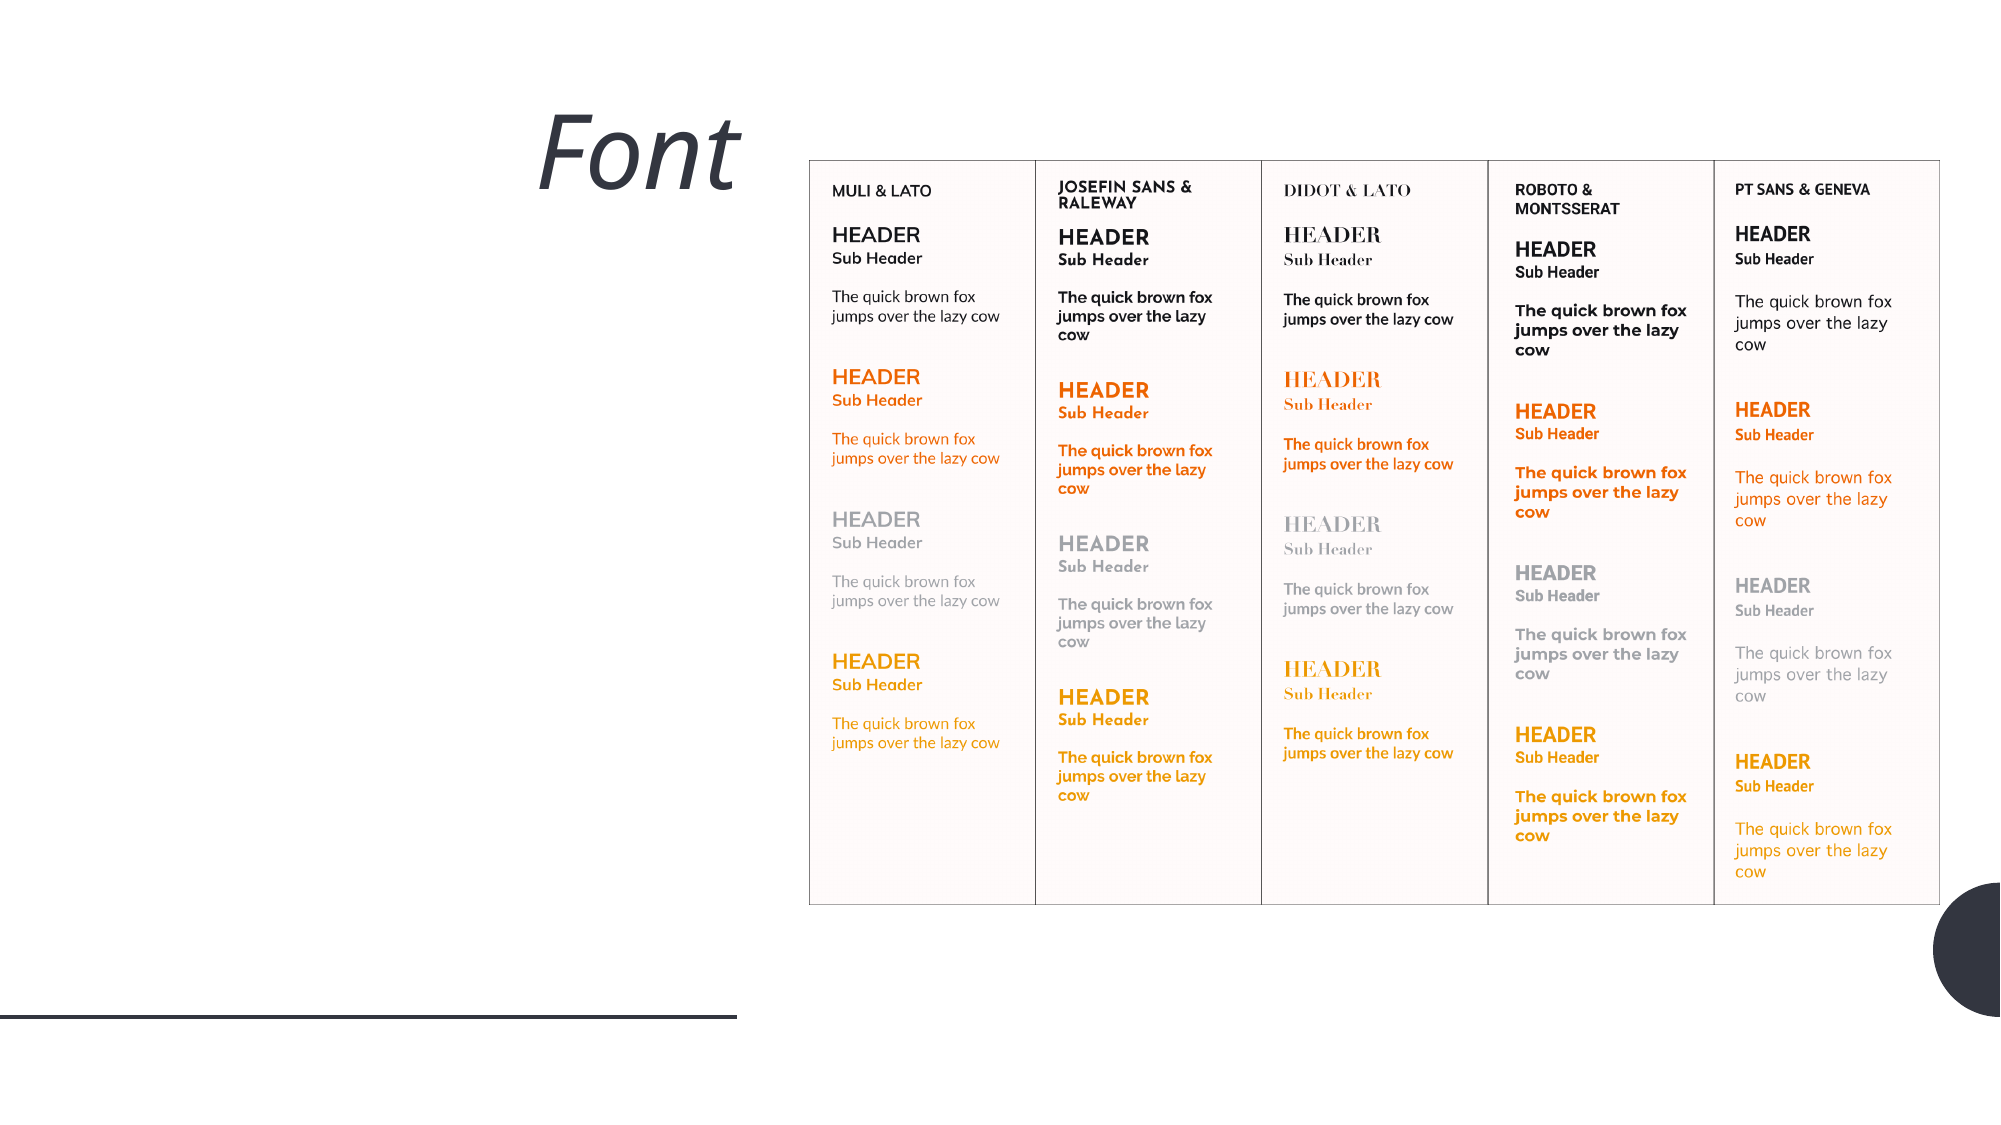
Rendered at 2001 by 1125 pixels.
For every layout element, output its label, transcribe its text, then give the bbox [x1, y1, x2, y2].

title Font [125, 91, 754, 905]
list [809, 160, 1940, 905]
